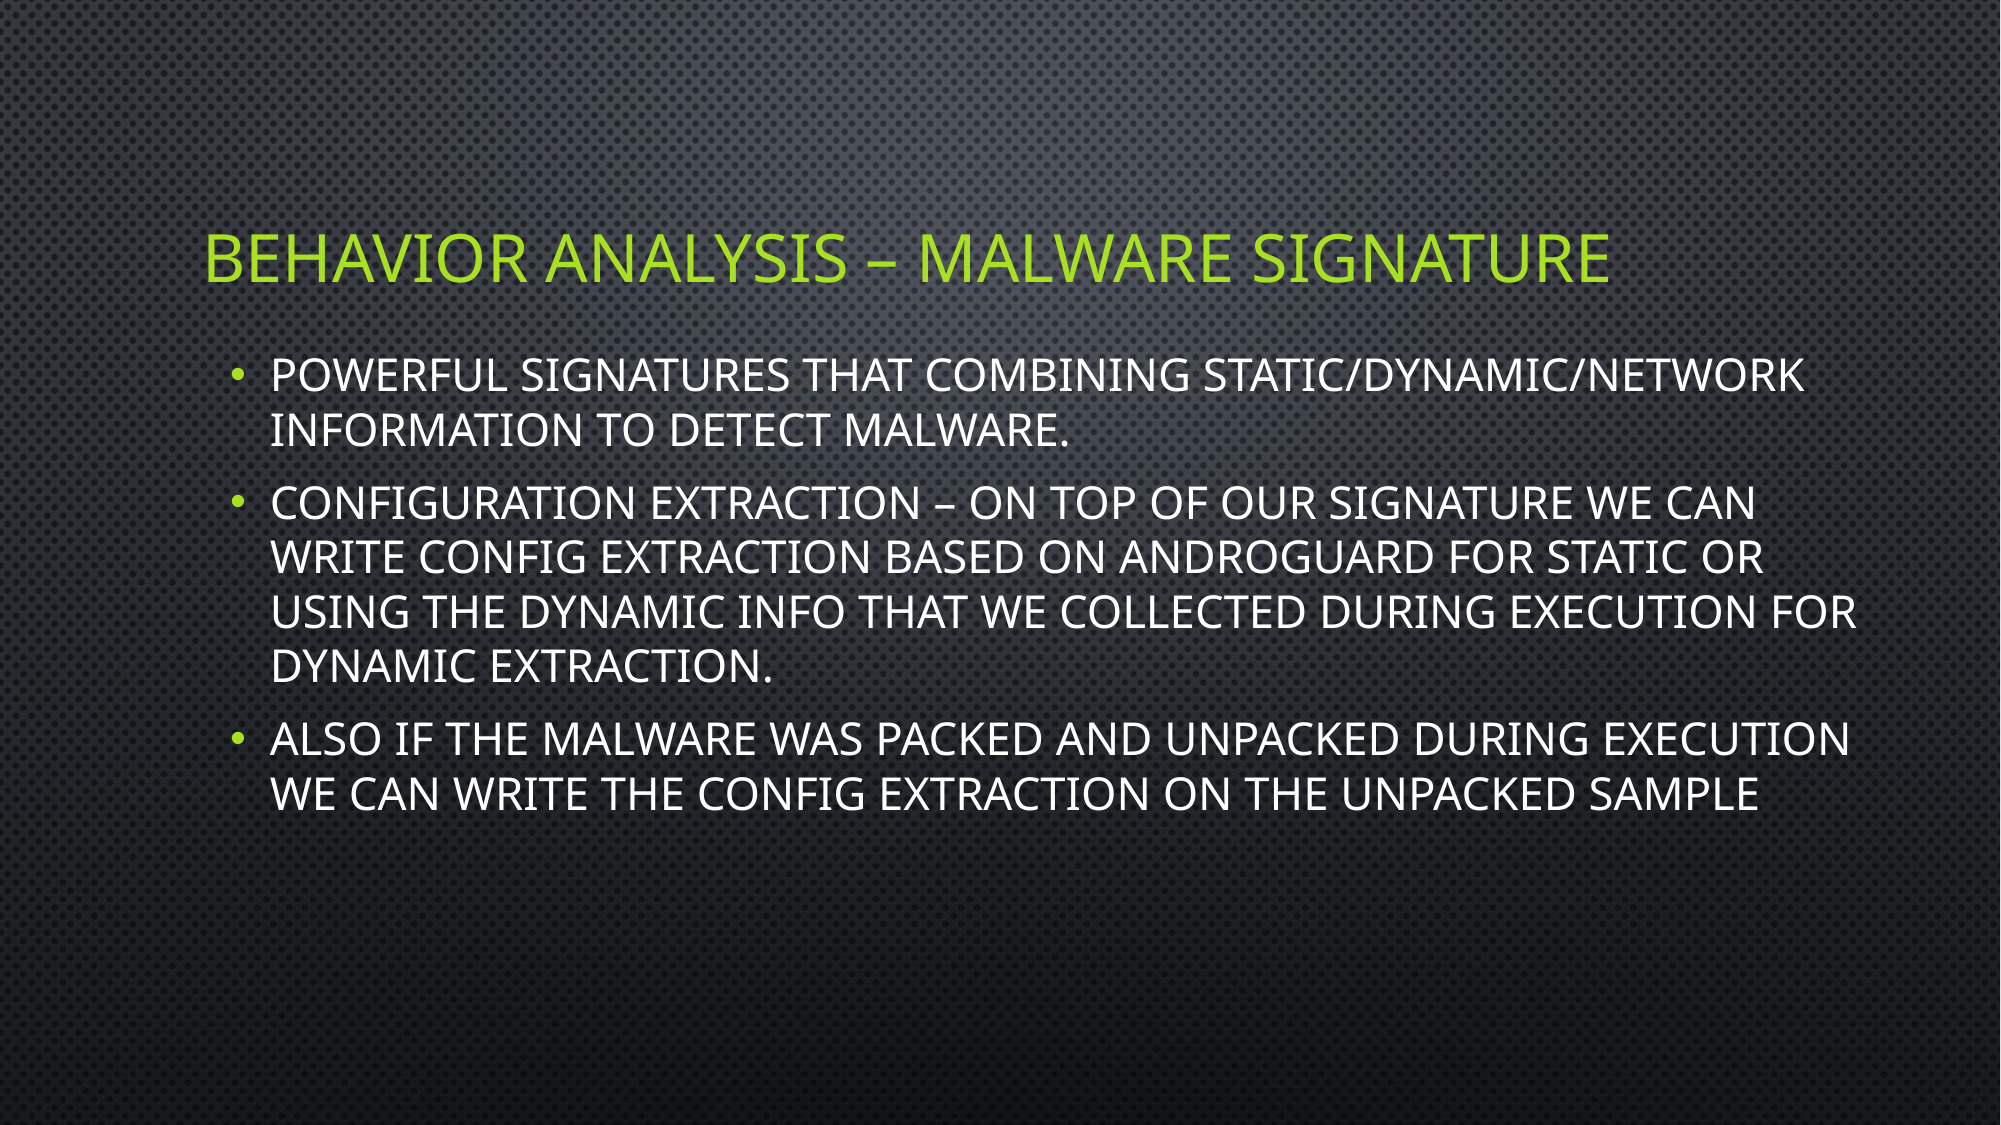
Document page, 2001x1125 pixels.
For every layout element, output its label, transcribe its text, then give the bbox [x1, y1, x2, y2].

list Powerful signatures that combining static/dynamic/network information to detect malware. Configuration extraction – on top of our signature we can write config extraction based on Androguard for static or using the dynamic info that we collected during execution for dynamic extraction. Also if the malware was packed and unpacked during execution we can write the config extraction on the unpacked sample [215, 326, 1875, 839]
title Behavior Analysis – Malware Signature [187, 99, 1813, 413]
